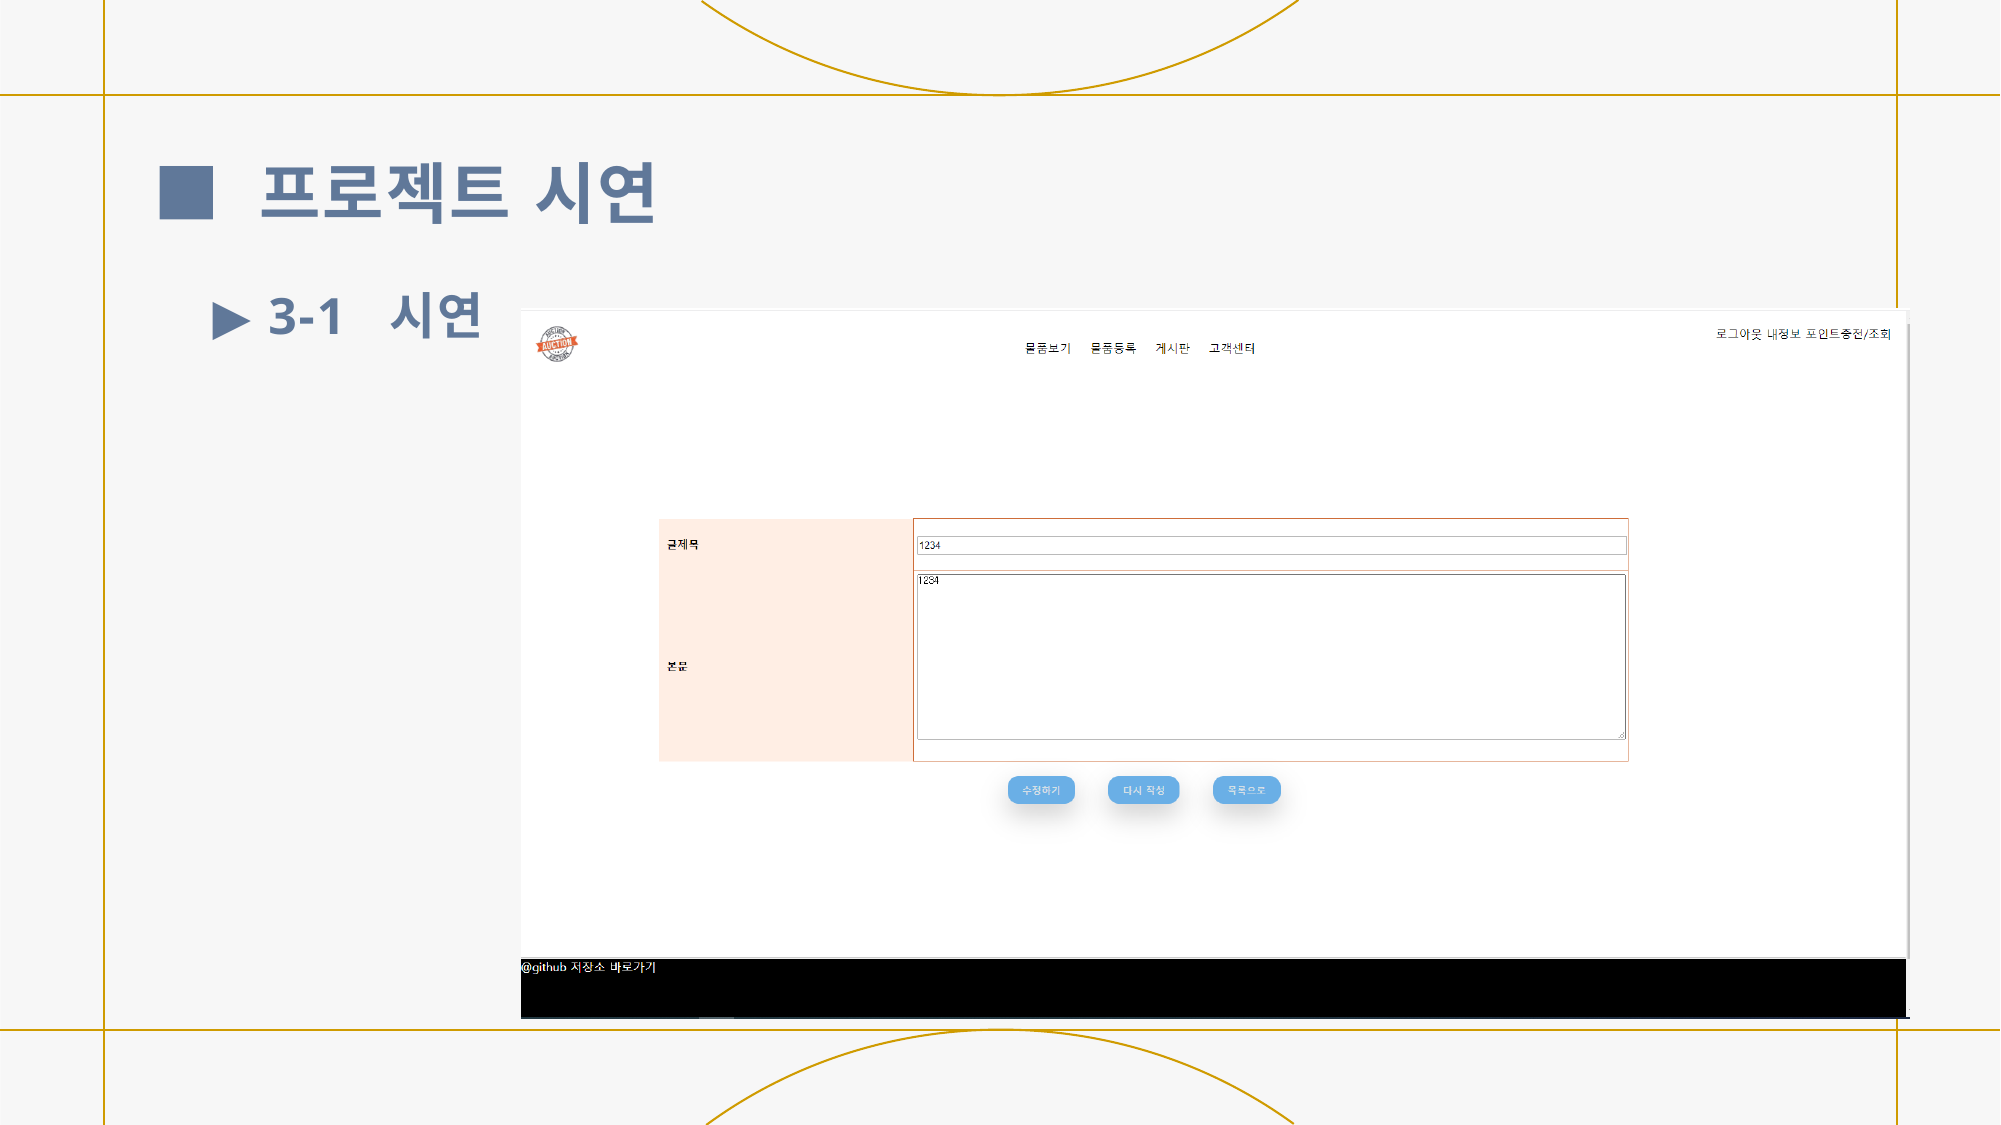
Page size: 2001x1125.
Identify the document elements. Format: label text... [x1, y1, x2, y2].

title ■ 프로젝트 시연 [135, 118, 1861, 255]
list ▶ 3-1 시연 [194, 255, 1863, 986]
picture [521, 308, 1910, 1019]
